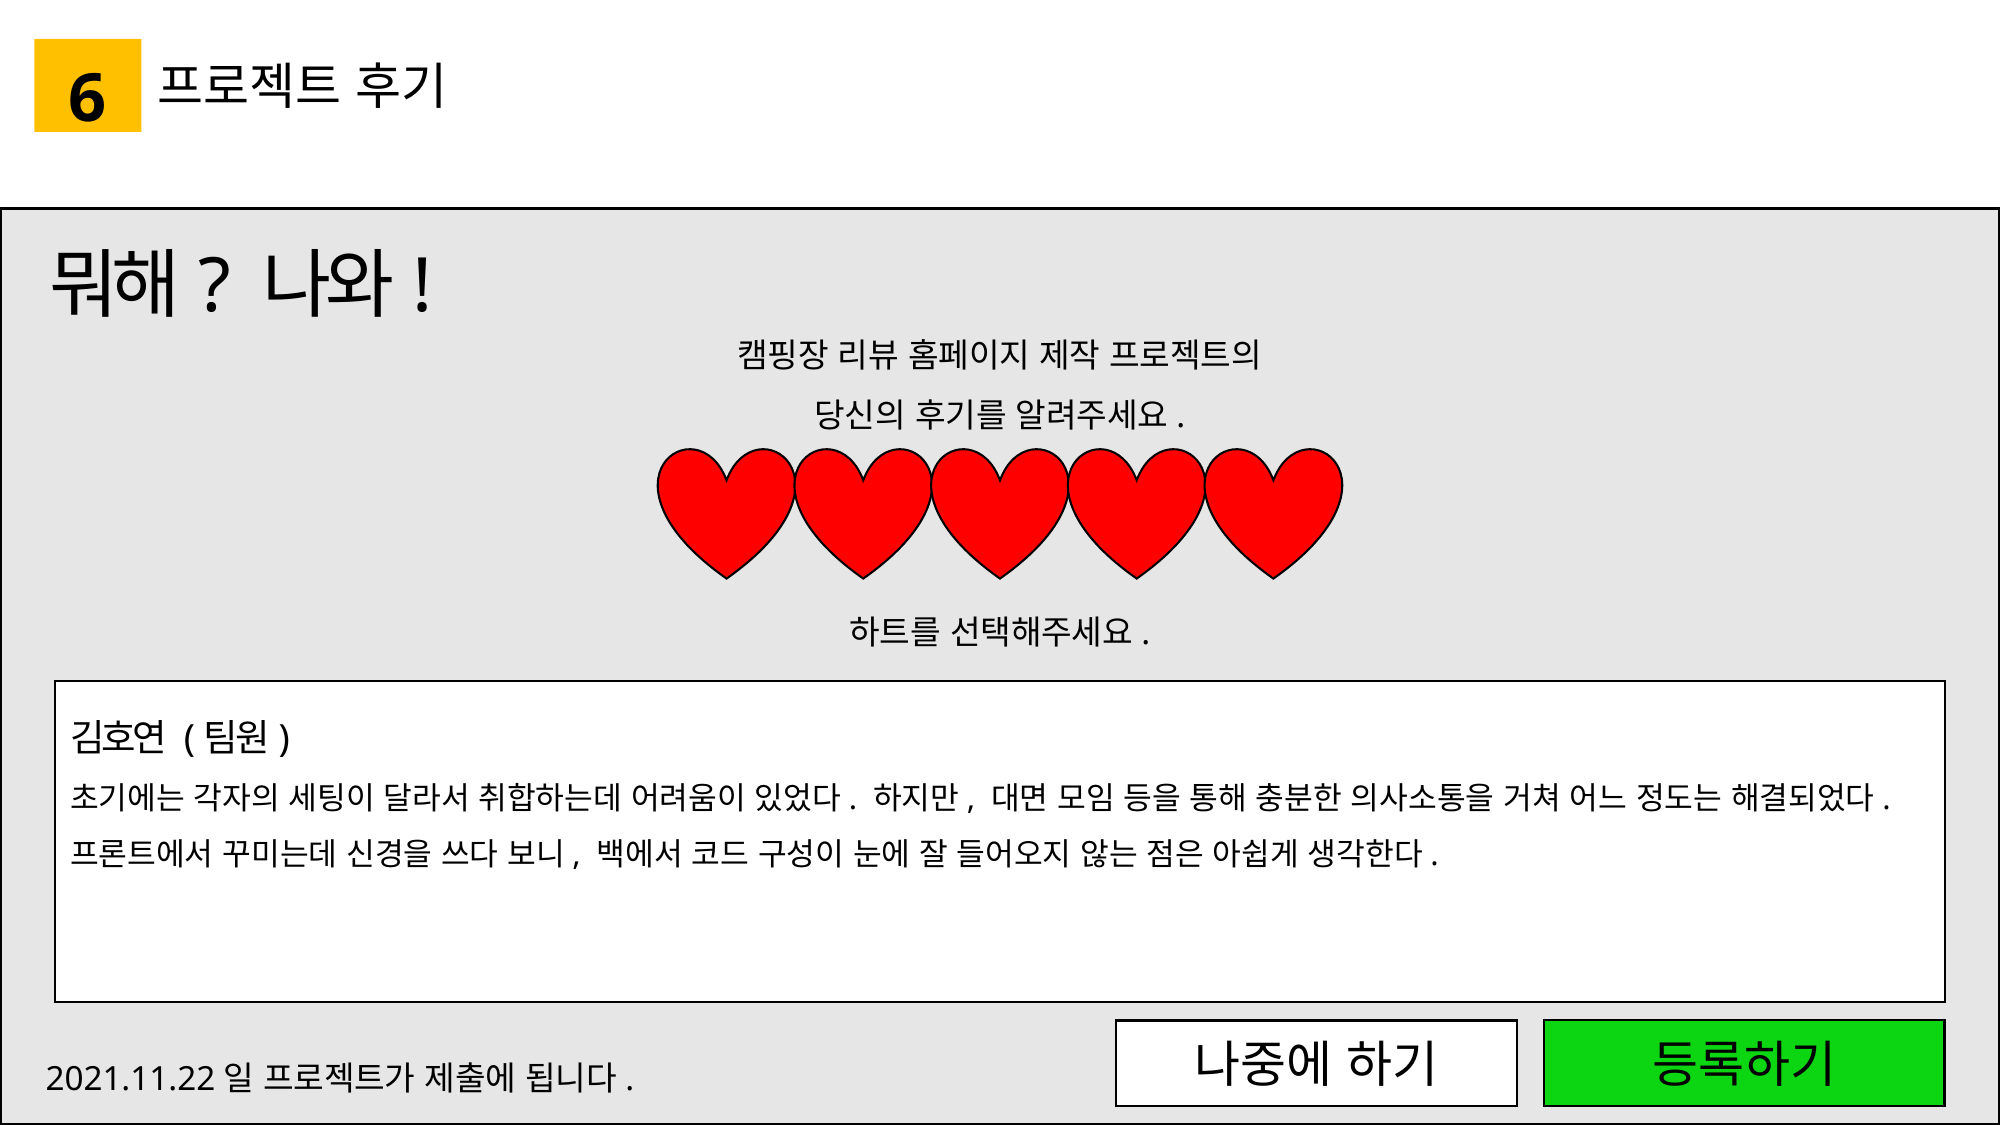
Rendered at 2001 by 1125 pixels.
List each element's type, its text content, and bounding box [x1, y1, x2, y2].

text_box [34, 38, 526, 144]
text_box 캠핑장 리뷰 홈페이지 제작 프로젝트의 당신의 후기를 알려주세요. [713, 307, 1286, 442]
text_box [1066, 448, 1205, 580]
text_box [793, 448, 932, 580]
text_box [0, 207, 2000, 1125]
text_box [656, 448, 795, 580]
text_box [1543, 1020, 1945, 1107]
text_box [930, 448, 1068, 580]
text_box 하트를 선택해주세요. [748, 603, 1252, 659]
text_box 뭐해? 나와! [34, 228, 497, 334]
text_box 2021.11.22일 프로젝트가 제출에 됩니다. [5, 1049, 684, 1105]
text_box [1115, 1019, 1518, 1107]
text_box 나중에 하기 [1135, 1025, 1498, 1101]
text_box [1203, 448, 1344, 580]
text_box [55, 680, 1945, 1002]
